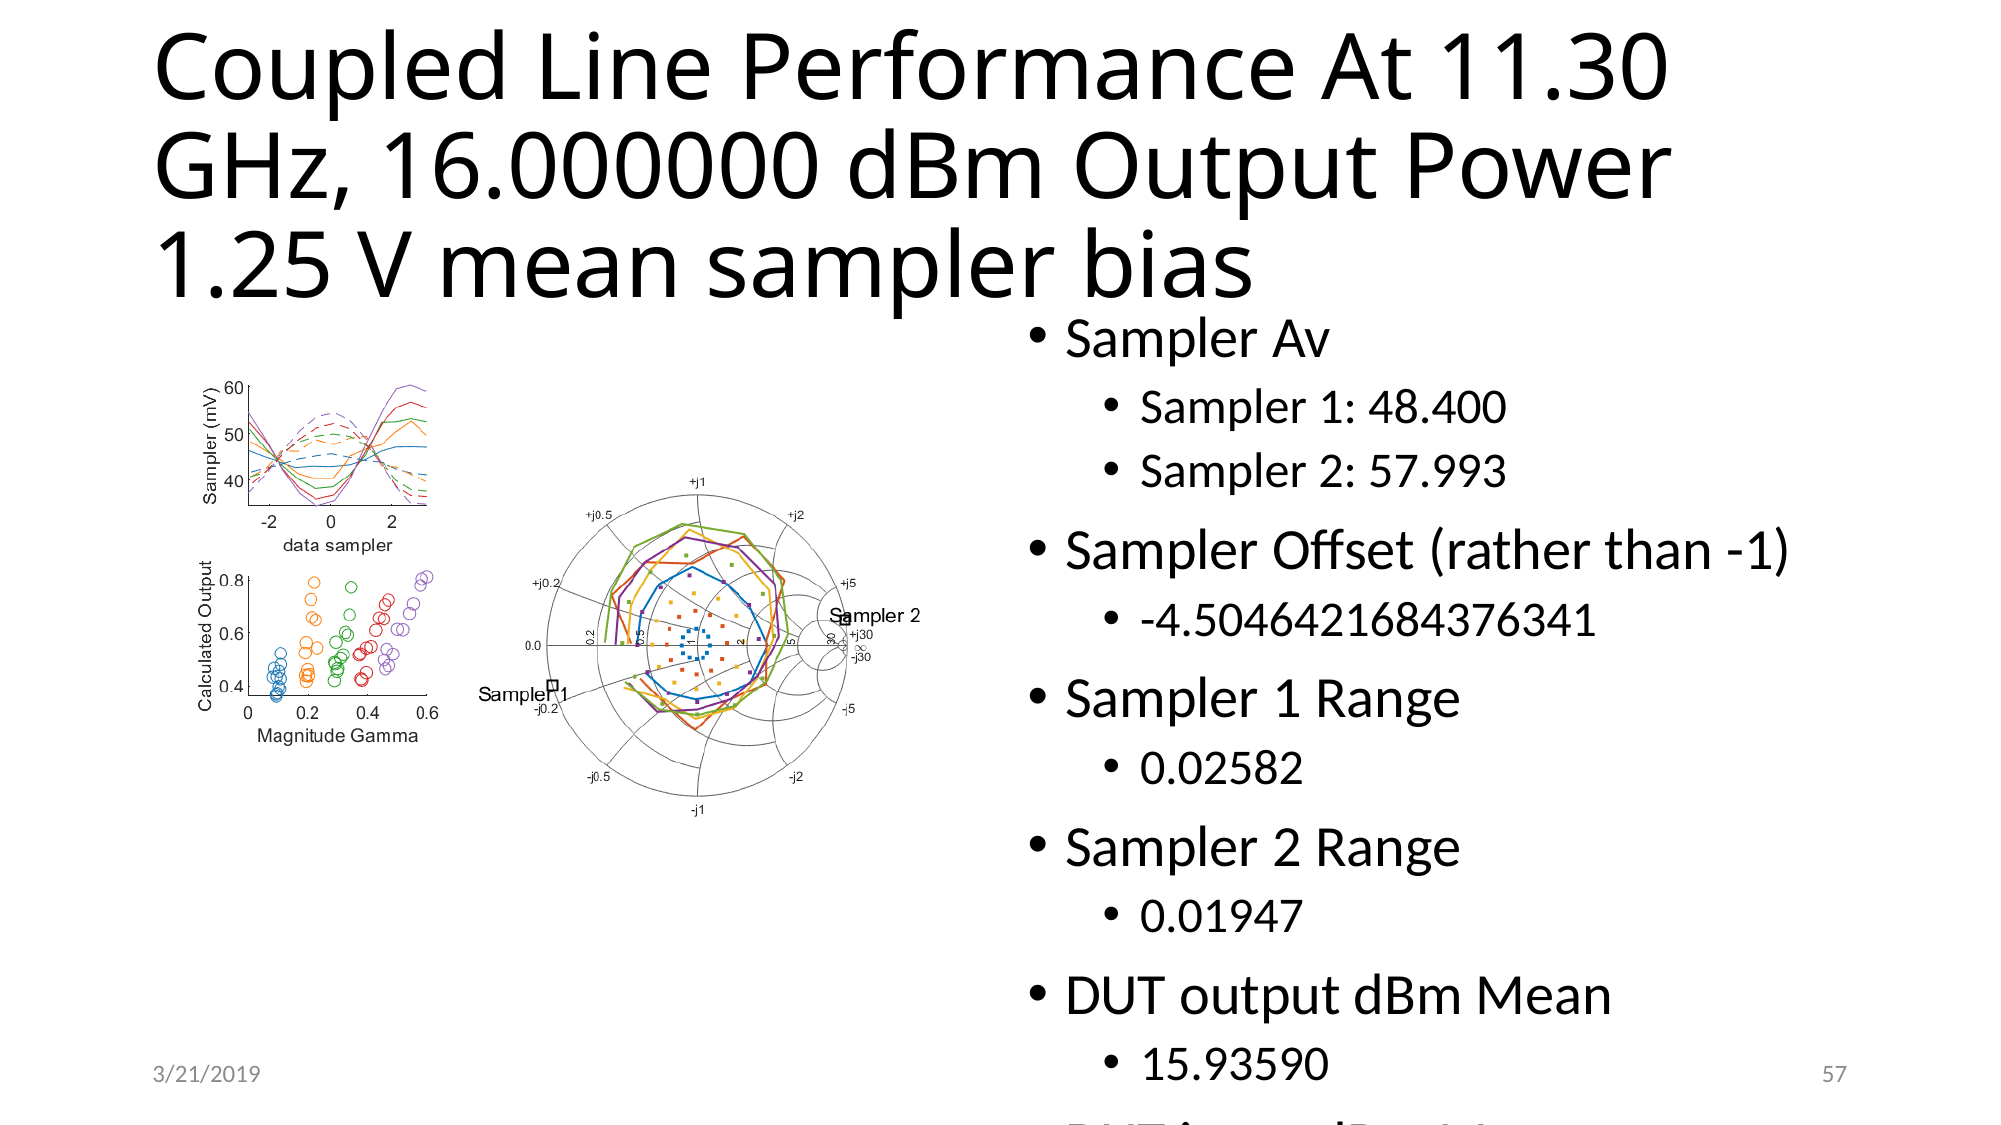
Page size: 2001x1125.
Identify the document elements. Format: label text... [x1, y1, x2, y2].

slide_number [137, 1042, 588, 1103]
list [137, 337, 988, 975]
footer [662, 1042, 1338, 1103]
title Coupled Line Performance At 11.30 GHz, 16.000000 dBm Output Power 1.25 V mean sampler bias [137, 59, 1863, 278]
slide_number ‹#› [1412, 1042, 1863, 1103]
list Sampler Av Sampler 1: 48.400 Sampler 2: 57.993 Sampler Offset (rather than -1) -4.5046421684376341 Sampler 1 Range 0.02582 Sampler 2 Range 0.01947 DUT output dBm Mean 15.93590 DUT input dBm Mean 16.43511 RMS Error 0.26403 [1012, 299, 1863, 1014]
